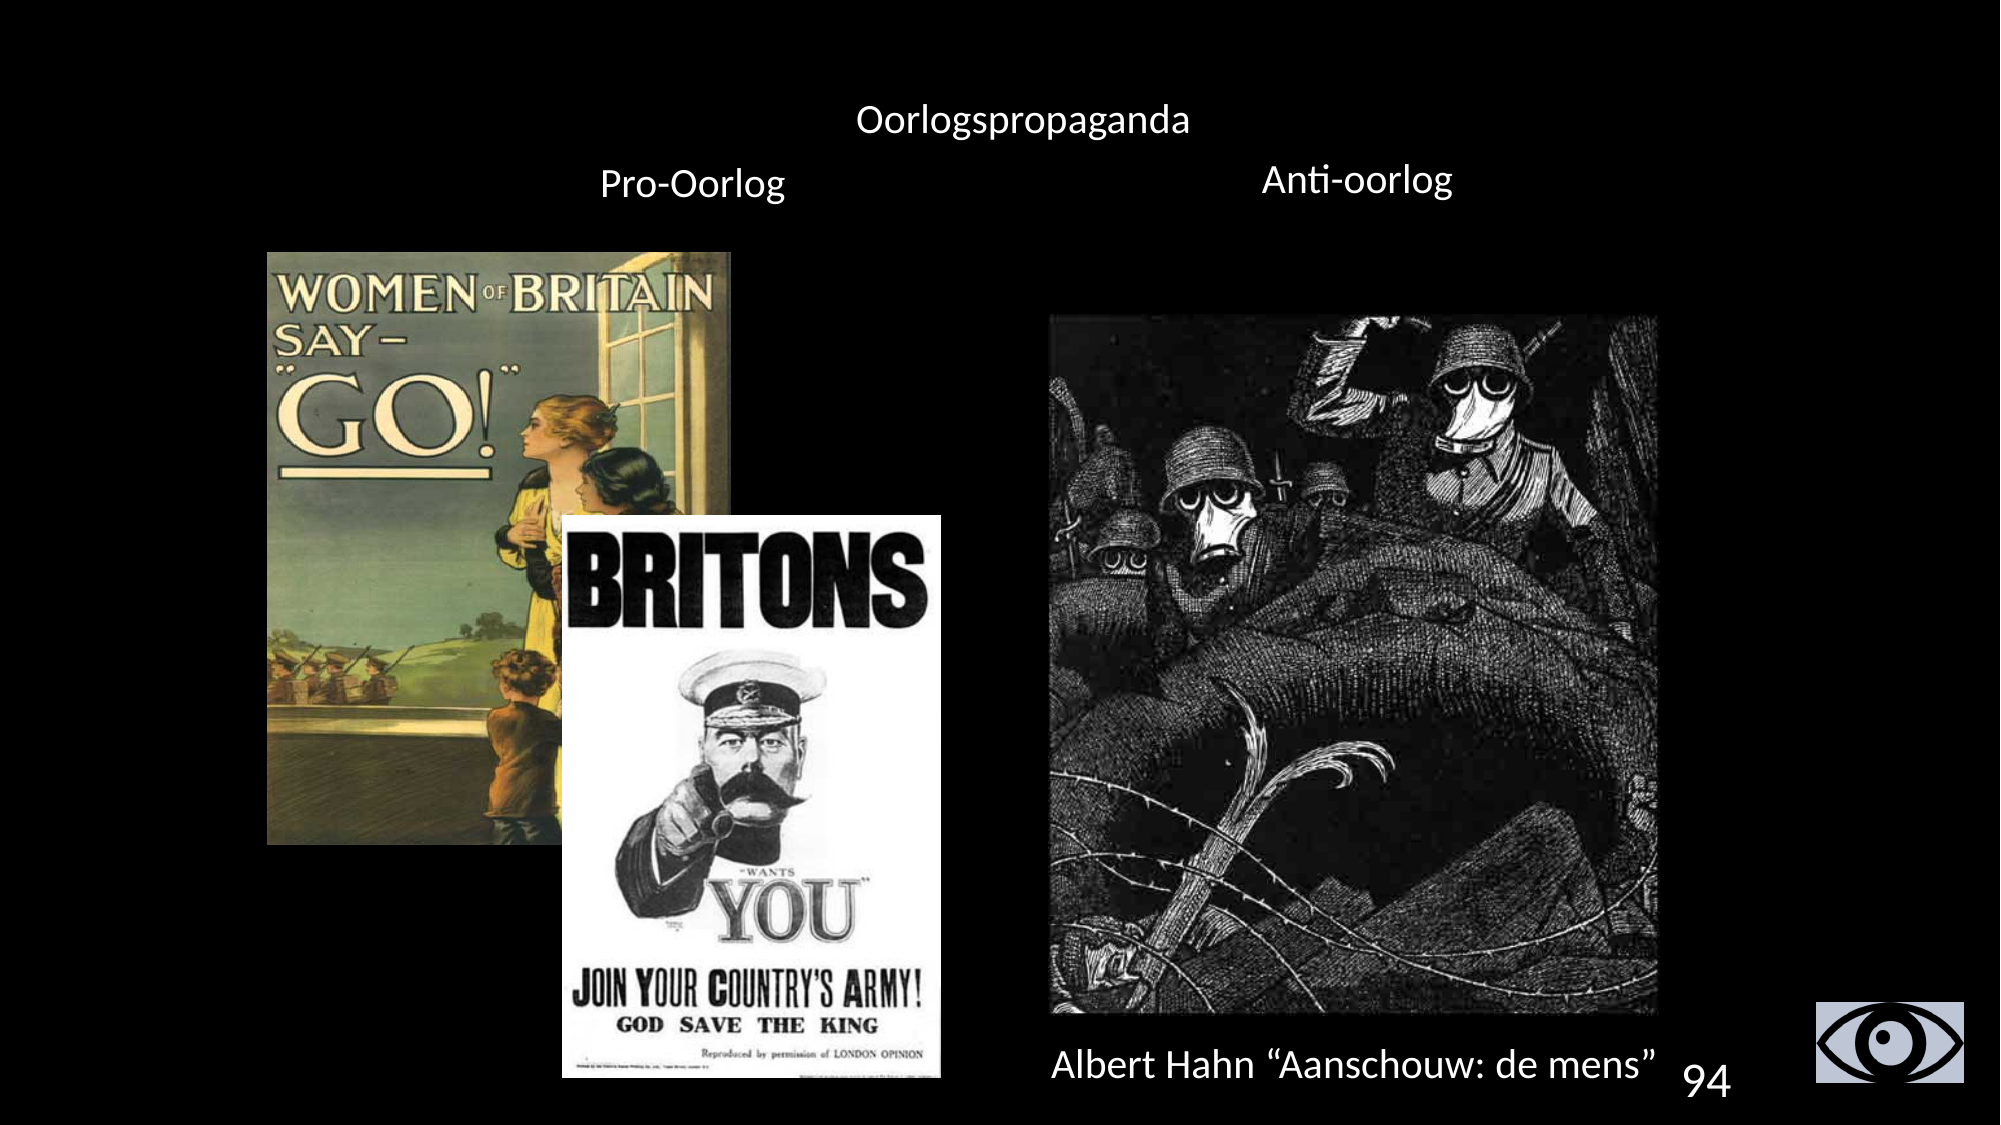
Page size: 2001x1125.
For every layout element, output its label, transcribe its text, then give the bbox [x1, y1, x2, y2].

picture [1816, 1002, 1964, 1084]
picture [267, 252, 941, 1078]
text_box Oorlogspropaganda [574, 89, 1473, 150]
text_box Albert Hahn “Aanschouw: de mens” [905, 1034, 1804, 1095]
picture [1048, 314, 1660, 1016]
text_box Anti-oorlog [1239, 150, 1476, 211]
slide_number 94 [1396, 1047, 1747, 1108]
text_box Pro-Oorlog [574, 154, 811, 215]
